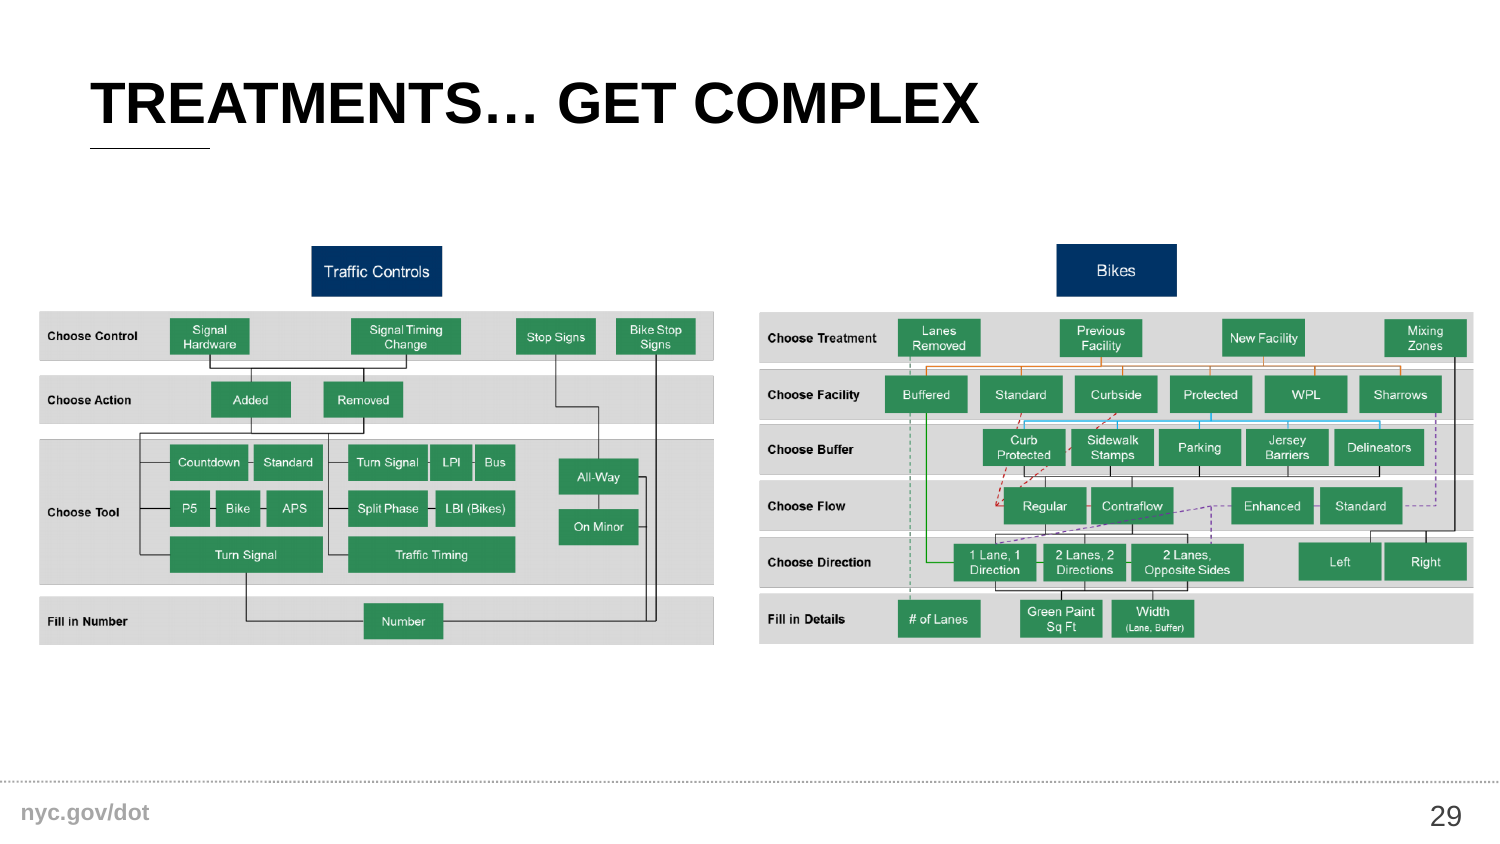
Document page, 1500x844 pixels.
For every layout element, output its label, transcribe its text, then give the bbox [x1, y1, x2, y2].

picture [749, 232, 1481, 646]
picture [32, 244, 722, 652]
title Treatments… get complex [75, 54, 1425, 145]
slide_number 29 [1127, 790, 1478, 836]
